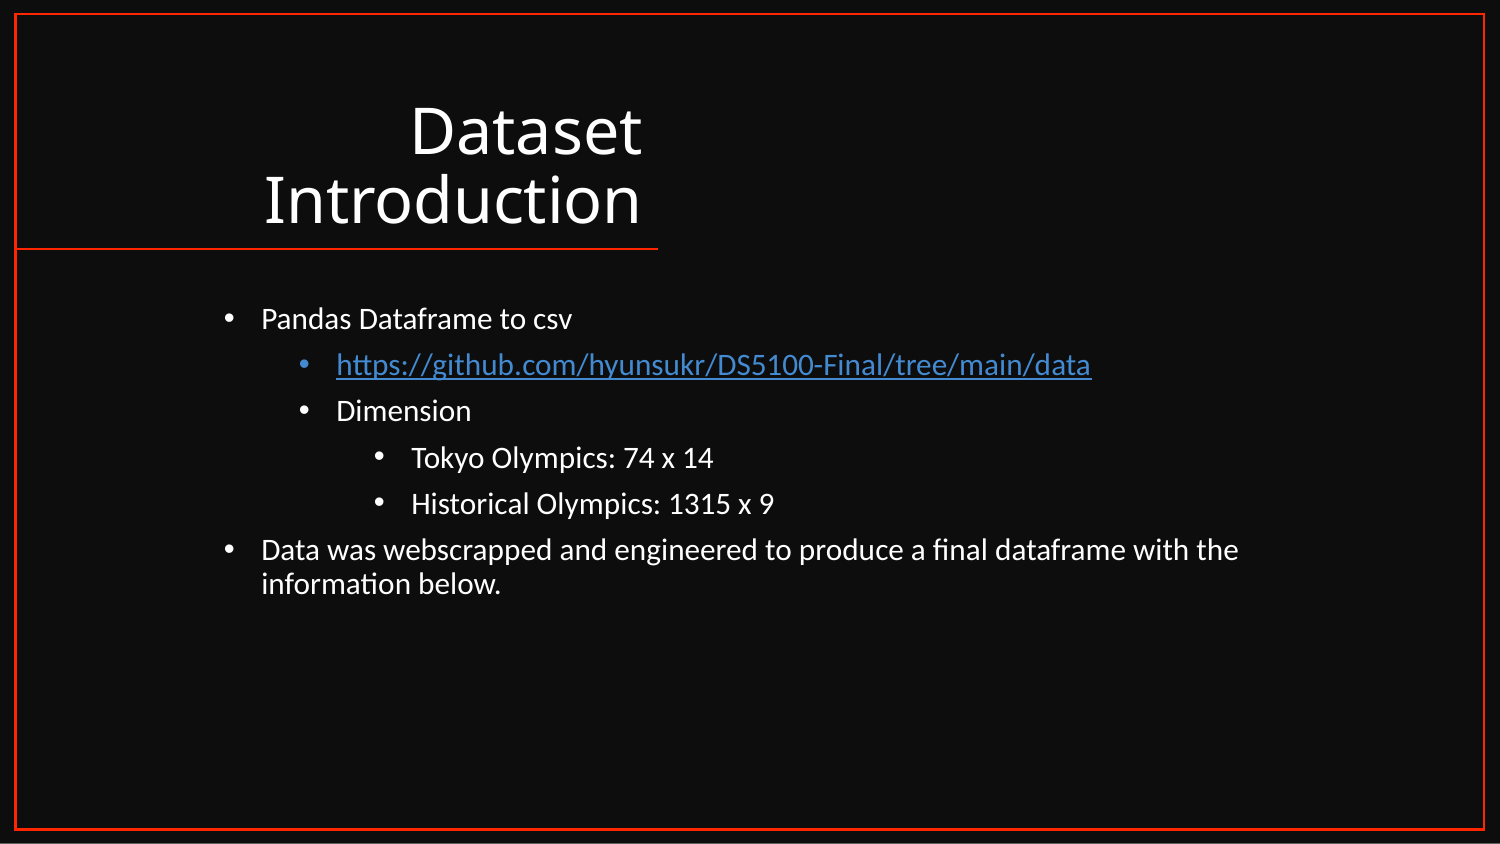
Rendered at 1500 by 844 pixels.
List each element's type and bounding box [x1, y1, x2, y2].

text_box [0, 0, 1500, 844]
text_box [14, 13, 1485, 831]
